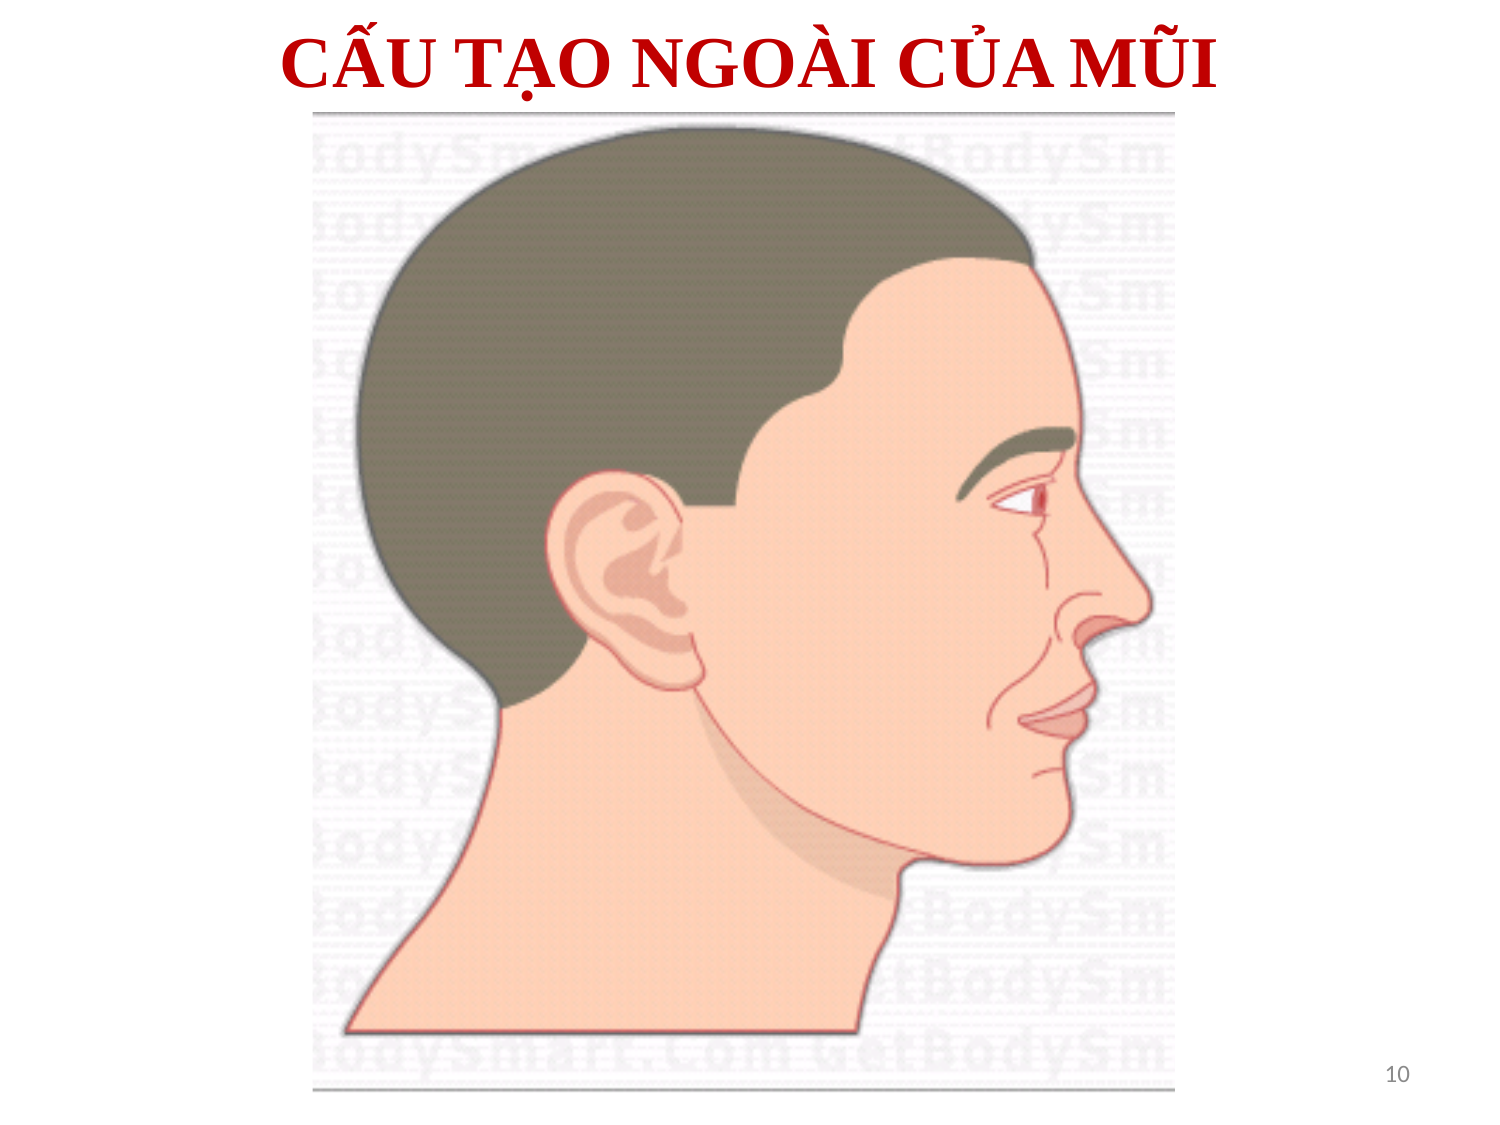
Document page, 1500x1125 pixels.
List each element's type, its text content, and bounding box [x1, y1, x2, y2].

slide_number 10 [1175, 1042, 1425, 1103]
picture [312, 112, 1176, 1095]
title CẤU TẠO NGOÀI CỦA MŨI [74, 0, 1426, 118]
